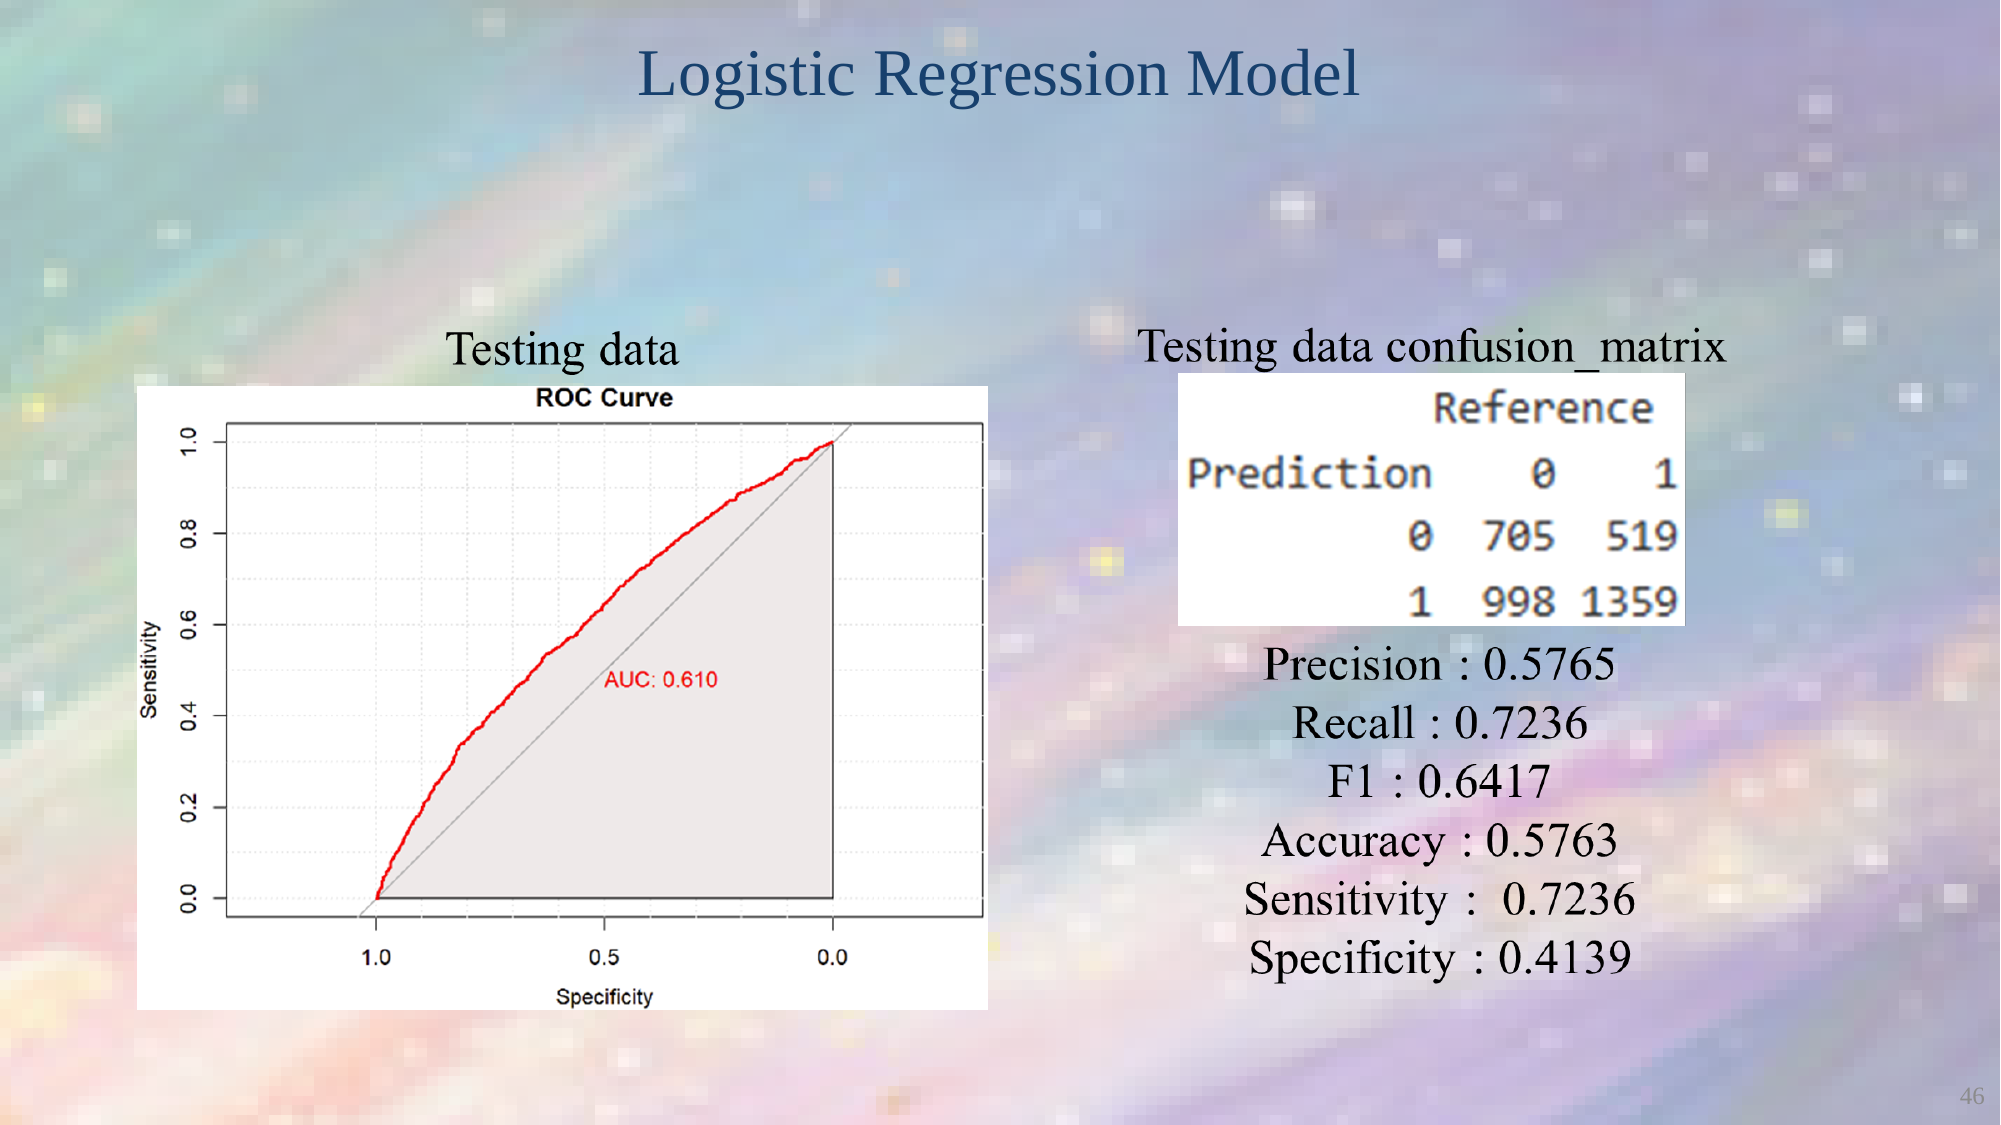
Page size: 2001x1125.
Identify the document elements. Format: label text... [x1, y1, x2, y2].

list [1012, 299, 1863, 1014]
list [137, 302, 988, 1010]
title Logistic Regression Model [137, 0, 1863, 218]
slide_number 46 [1550, 1065, 2000, 1125]
